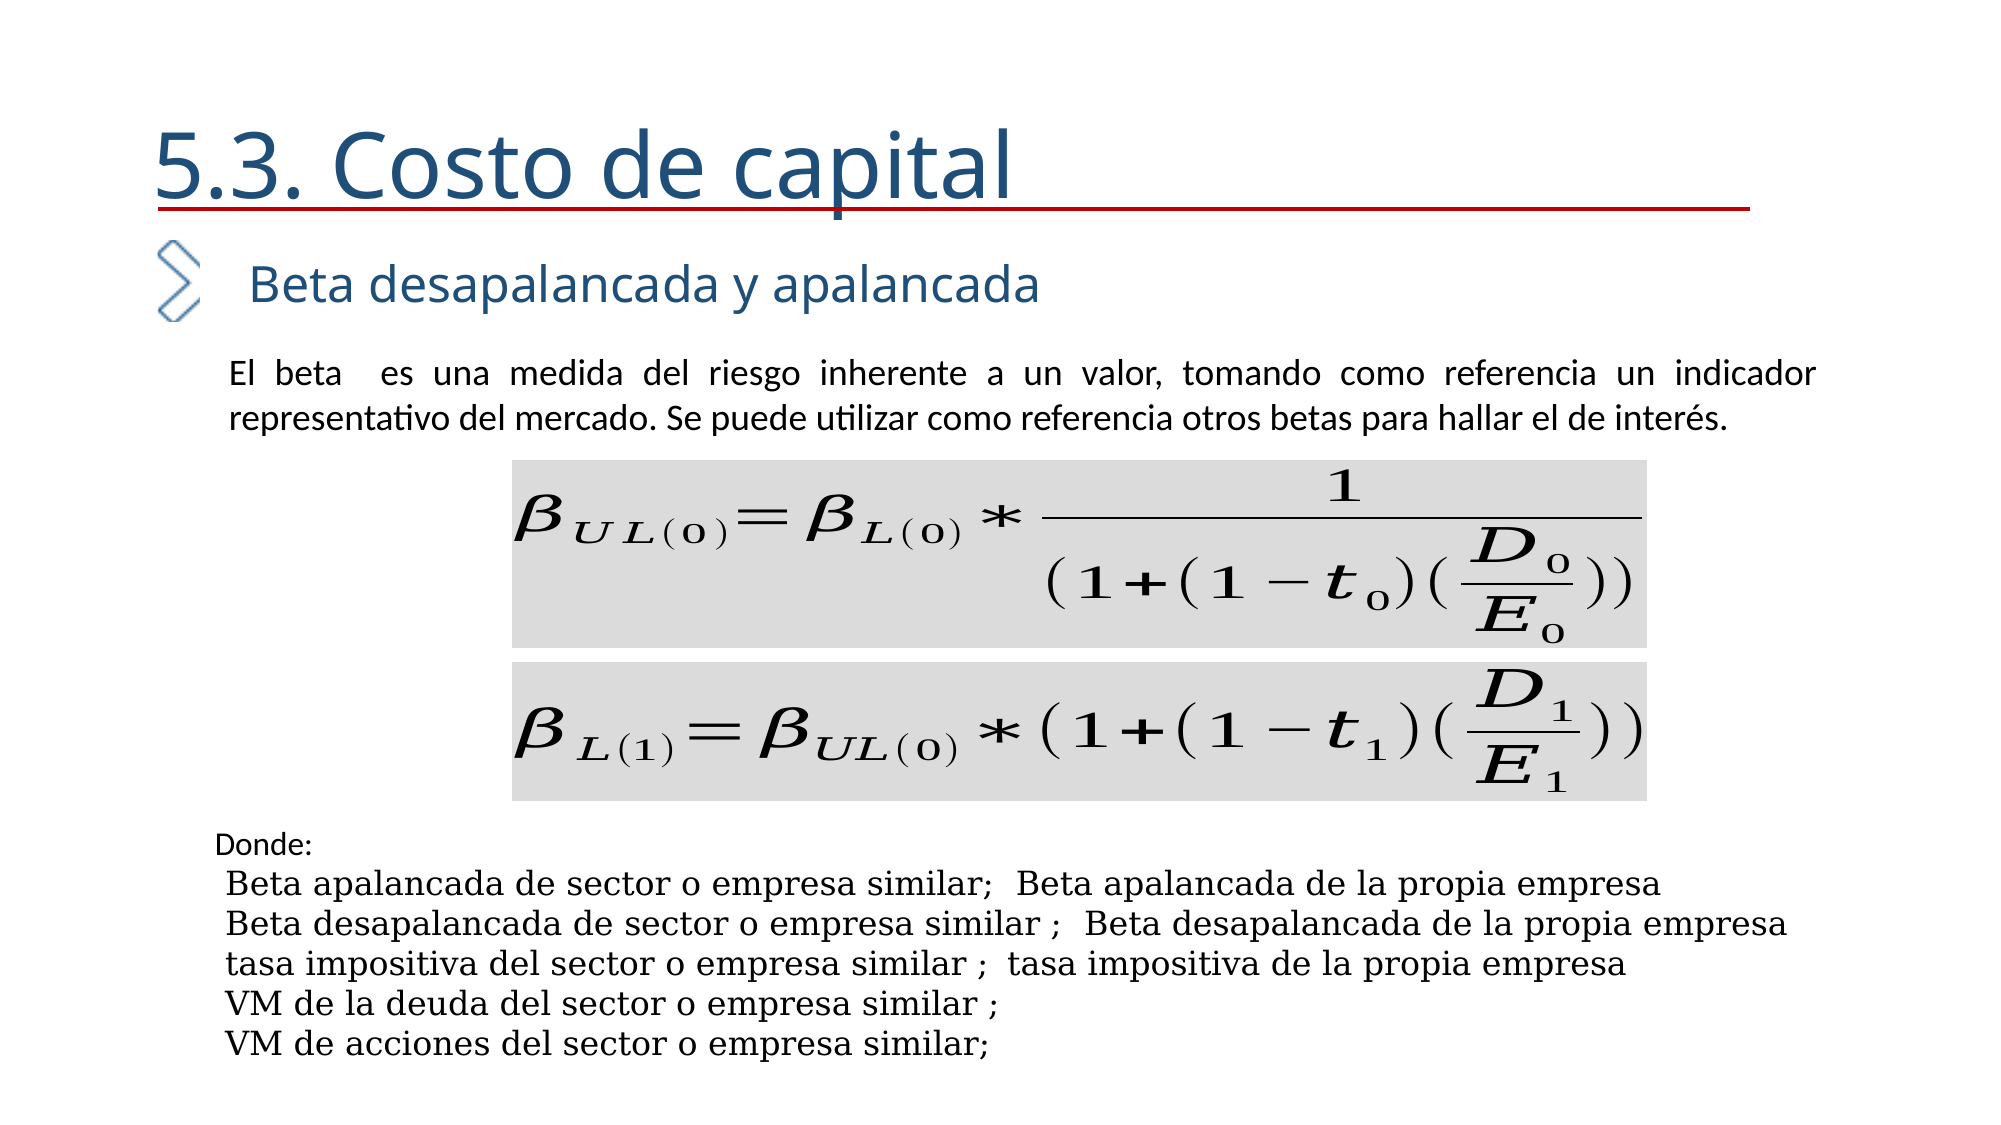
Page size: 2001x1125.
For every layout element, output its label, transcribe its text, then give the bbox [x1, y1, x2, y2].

picture [157, 240, 200, 322]
title 5.3. Costo de capital [137, 59, 1863, 278]
text_box Beta desapalancada y apalancada [233, 245, 1057, 320]
